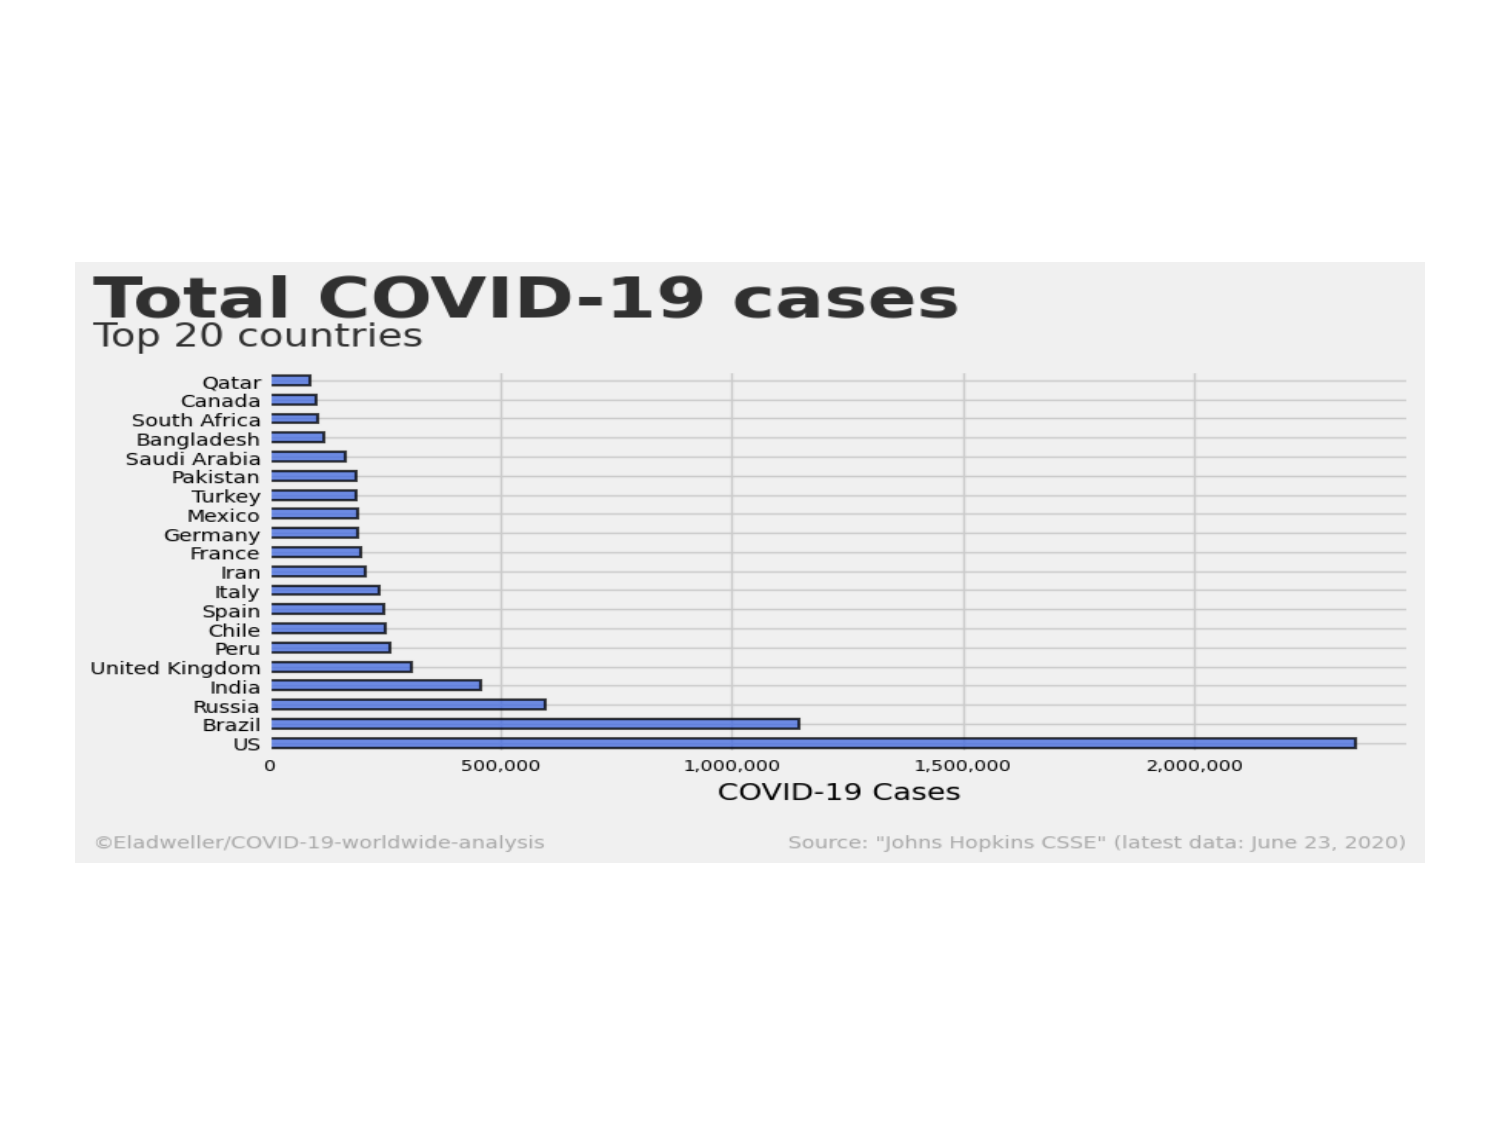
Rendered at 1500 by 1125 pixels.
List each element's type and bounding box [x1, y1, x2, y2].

picture [74, 262, 1426, 863]
